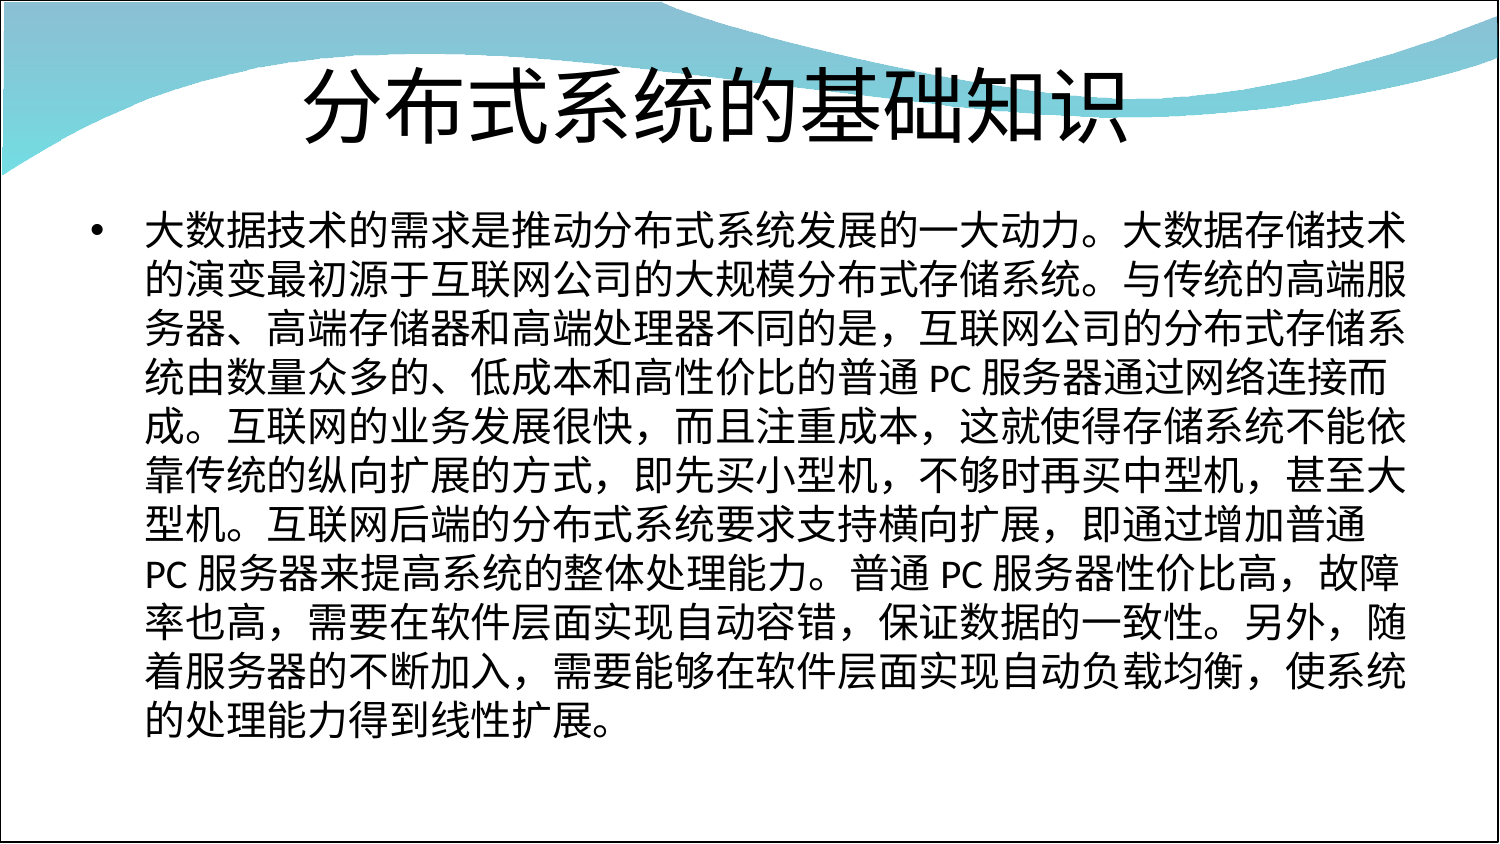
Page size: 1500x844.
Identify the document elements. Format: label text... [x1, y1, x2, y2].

title 分布式系统的基础知识 [75, 33, 1425, 175]
list 大数据技术的需求是推动分布式系统发展的一大动力。大数据存储技术的演变最初源于互联网公司的大规模分布式存储系统。与传统的高端服务器、高端存储器和高端处理器不同的是，互联网公司的分布式存储系统由数量众多的、低成本和高性价比的普通PC服务器通过网络连接而成。互联网的业务发展很快，而且注重成本，这就使得存储系统不能依靠传统的纵向扩展的方式，即先买小型机，不够时再买中型机，甚至大型机。互联网后端的分布式系统要求支持横向扩展，即通过增加普通PC服务器来提高系统的整体处理能力。普通PC服务器性价比高，故障率也高，需要在软件层面实现自动容错，保证数据的一致性。另外，随着服务器的不断加入，需要能够在软件层面实现自动负载均衡，使系统的处理能力得到线性扩展。 [75, 196, 1425, 754]
